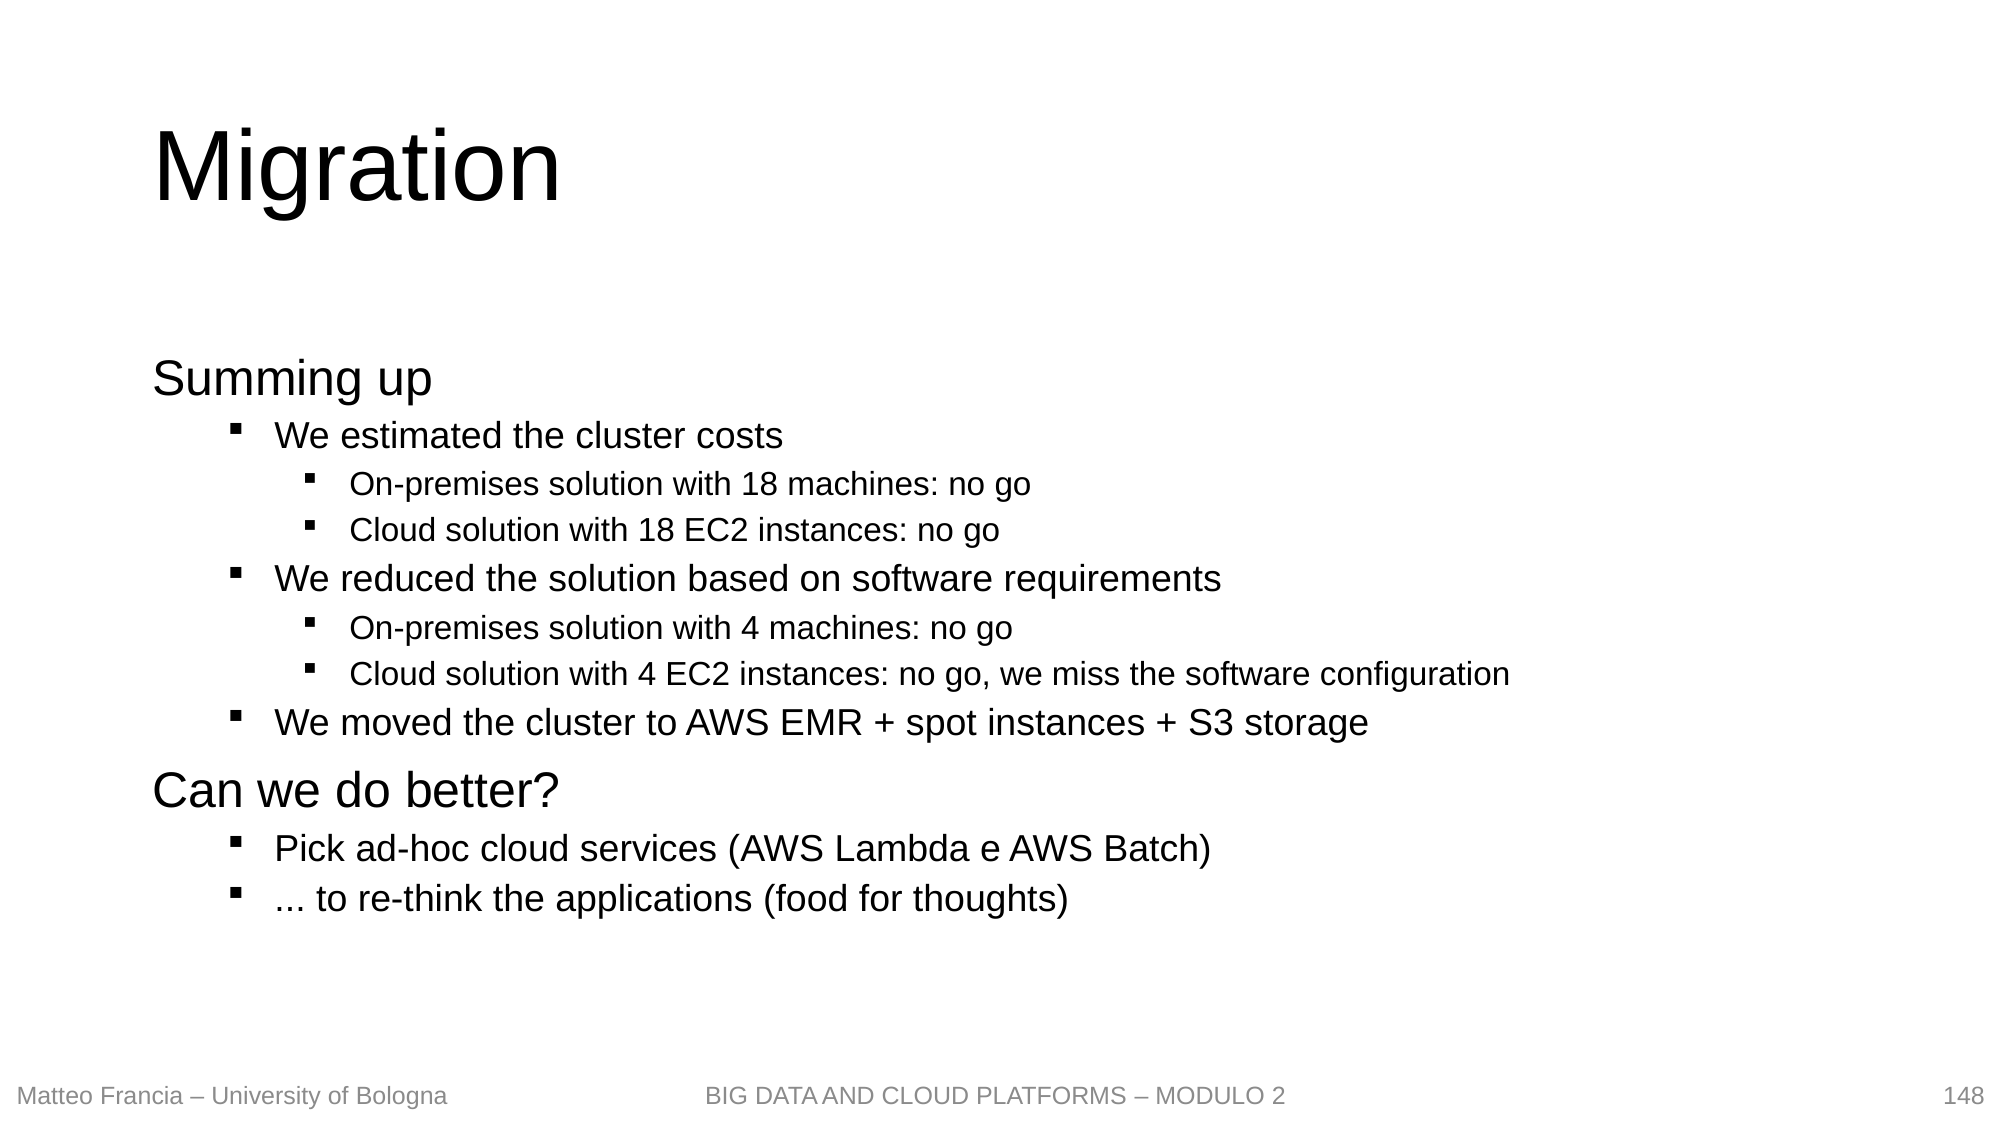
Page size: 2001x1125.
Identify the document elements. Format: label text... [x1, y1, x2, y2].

list Summing up We estimated the cluster costs On-premises solution with 18 machines: no go Cloud solution with 18 EC2 instances: no go We reduced the solution based on software requirements On-premises solution with 4 machines: no go Cloud solution with 4 EC2 instances: no go, we miss the software configuration We moved the cluster to AWS EMR + spot instances + S3 storage Can we do better? Pick ad-hoc cloud services (AWS Lambda e AWS Batch) ... to re-think the applications (food for thoughts) [137, 278, 1863, 993]
title Migration [137, 59, 1863, 278]
footer Matteo Francia – University of Bologna [0, 1065, 466, 1125]
slide_number 148 [1550, 1065, 2000, 1125]
